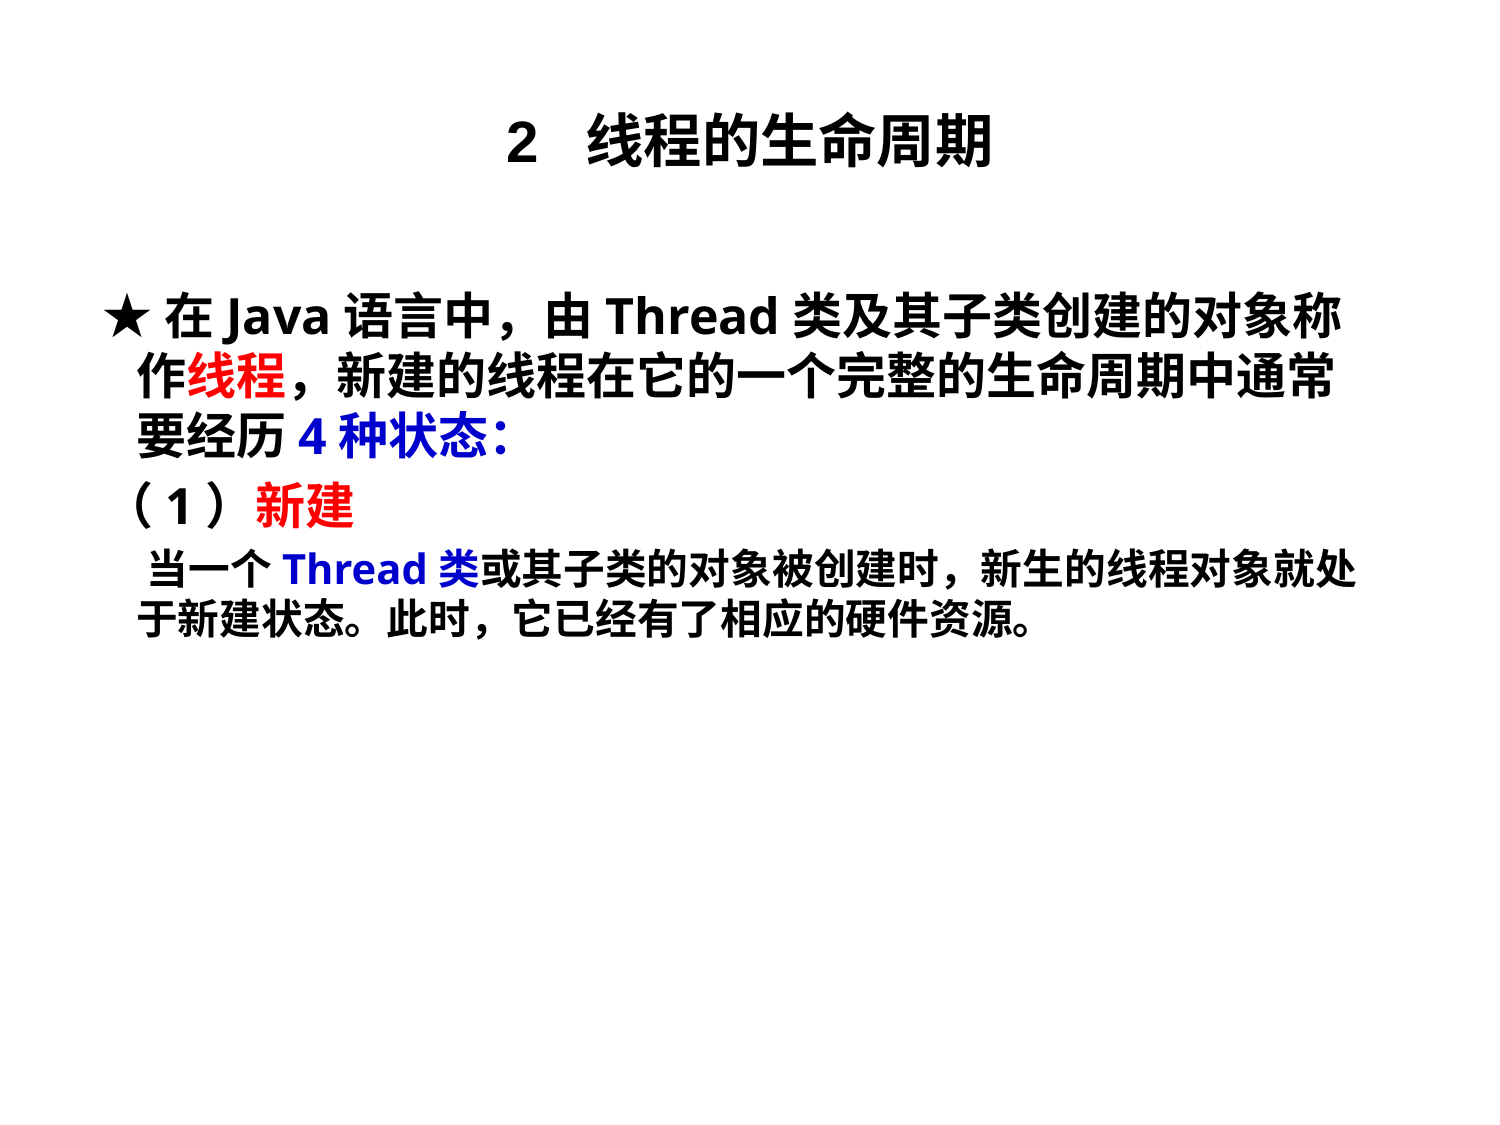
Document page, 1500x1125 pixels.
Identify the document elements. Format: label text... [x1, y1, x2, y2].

title 2 线程的生命周期 [75, 45, 1425, 233]
list ★在Java语言中，由Thread类及其子类创建的对象称作线程，新建的线程在它的一个完整的生命周期中通常要经历4种状态： （1）新建 当一个Thread类或其子类的对象被创建时，新生的线程对象就处于新建状态。此时，它已经有了相应的硬件资源。 [64, 277, 1376, 953]
